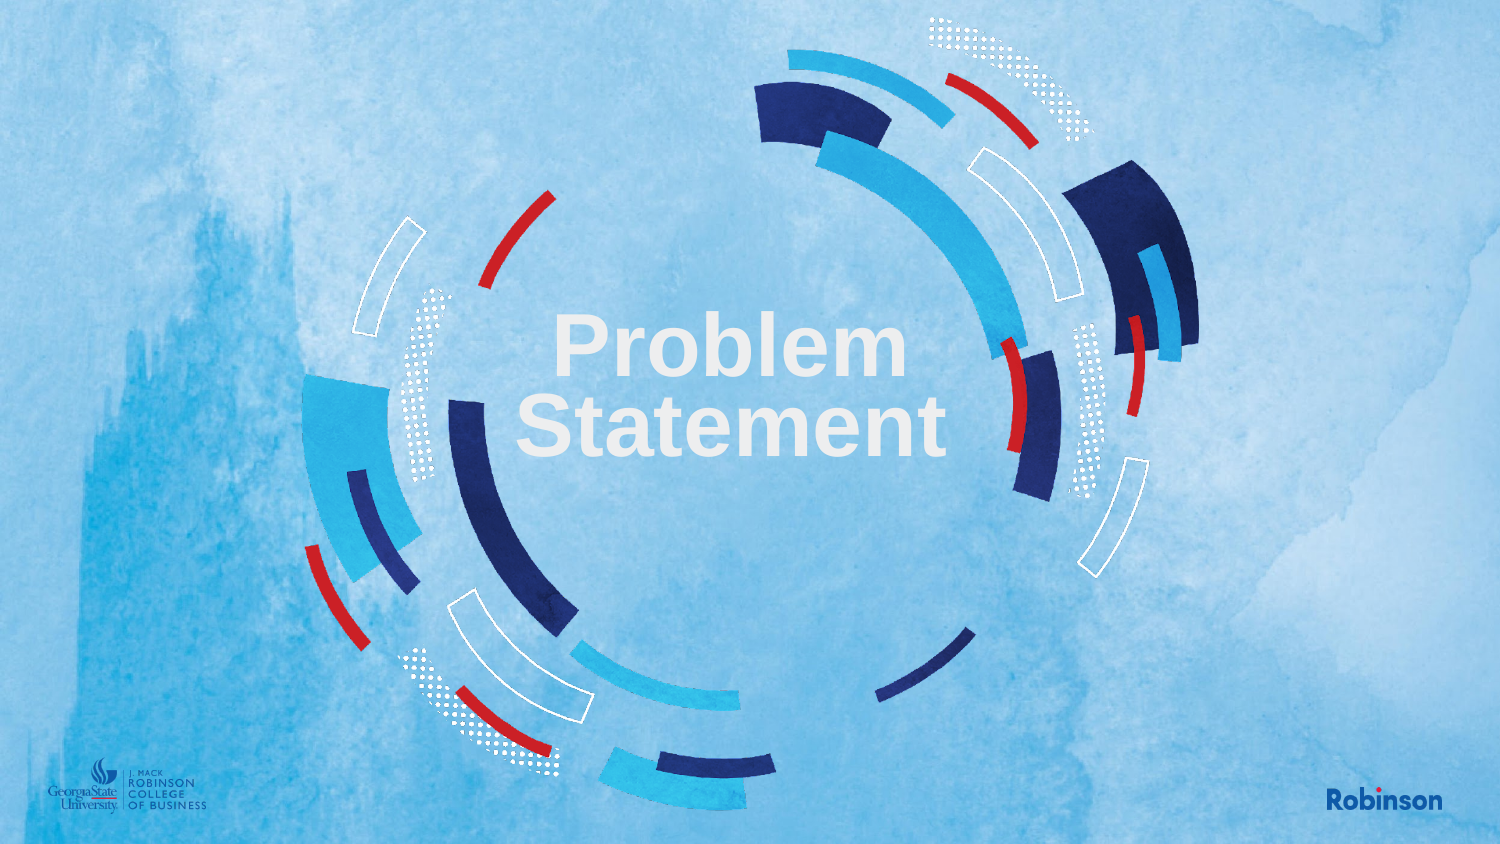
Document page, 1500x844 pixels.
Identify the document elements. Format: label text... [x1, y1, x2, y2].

title Problem Statement [437, 311, 1025, 473]
picture [0, 0, 1500, 844]
